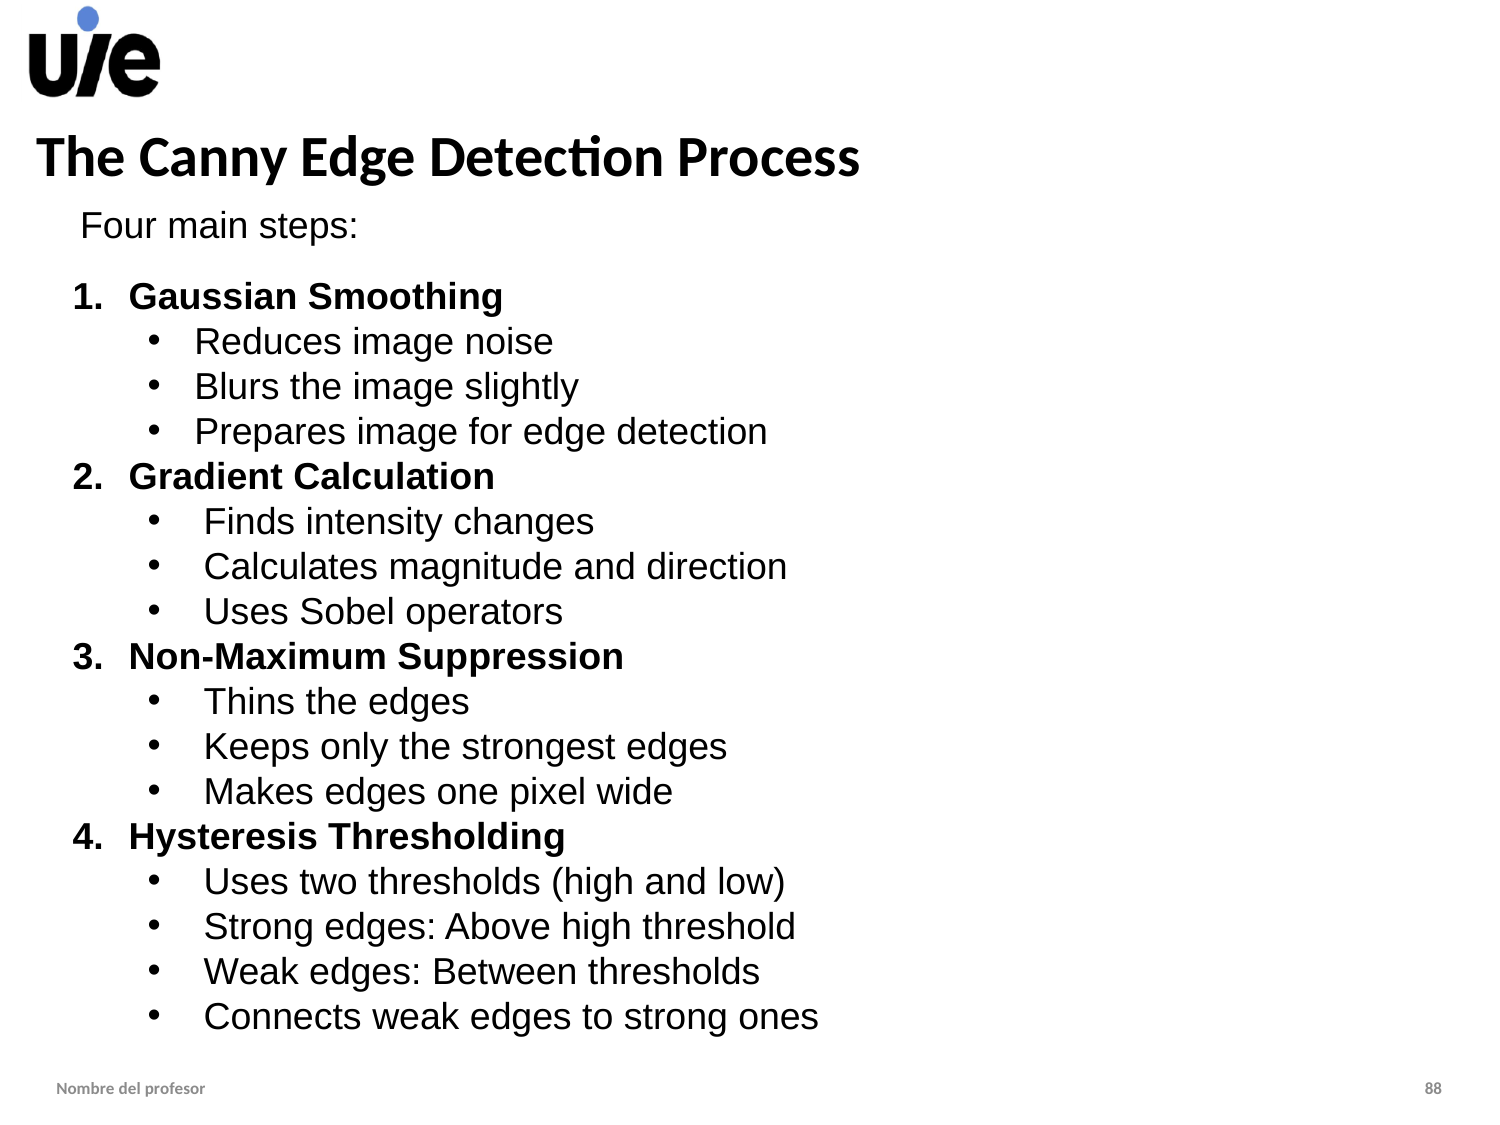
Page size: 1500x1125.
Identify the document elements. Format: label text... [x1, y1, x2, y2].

text_box Gaussian Smoothing Reduces image noise Blurs the image slightly Prepares image for edge detection Gradient Calculation Finds intensity changes Calculates magnitude and direction Uses Sobel operators Non-Maximum Suppression Thins the edges Keeps only the strongest edges Makes edges one pixel wide Hysteresis Thresholding Uses two thresholds (high and low) Strong edges: Above high threshold Weak edges: Between thresholds Connects weak edges to strong ones [57, 264, 1353, 1045]
text_box Four main steps: [65, 193, 999, 254]
slide_number Nombre del profesor [41, 1057, 392, 1118]
slide_number 88 [1352, 1057, 1458, 1118]
picture [21, 4, 165, 102]
title The Canny Edge Detection Process [21, 115, 1479, 190]
